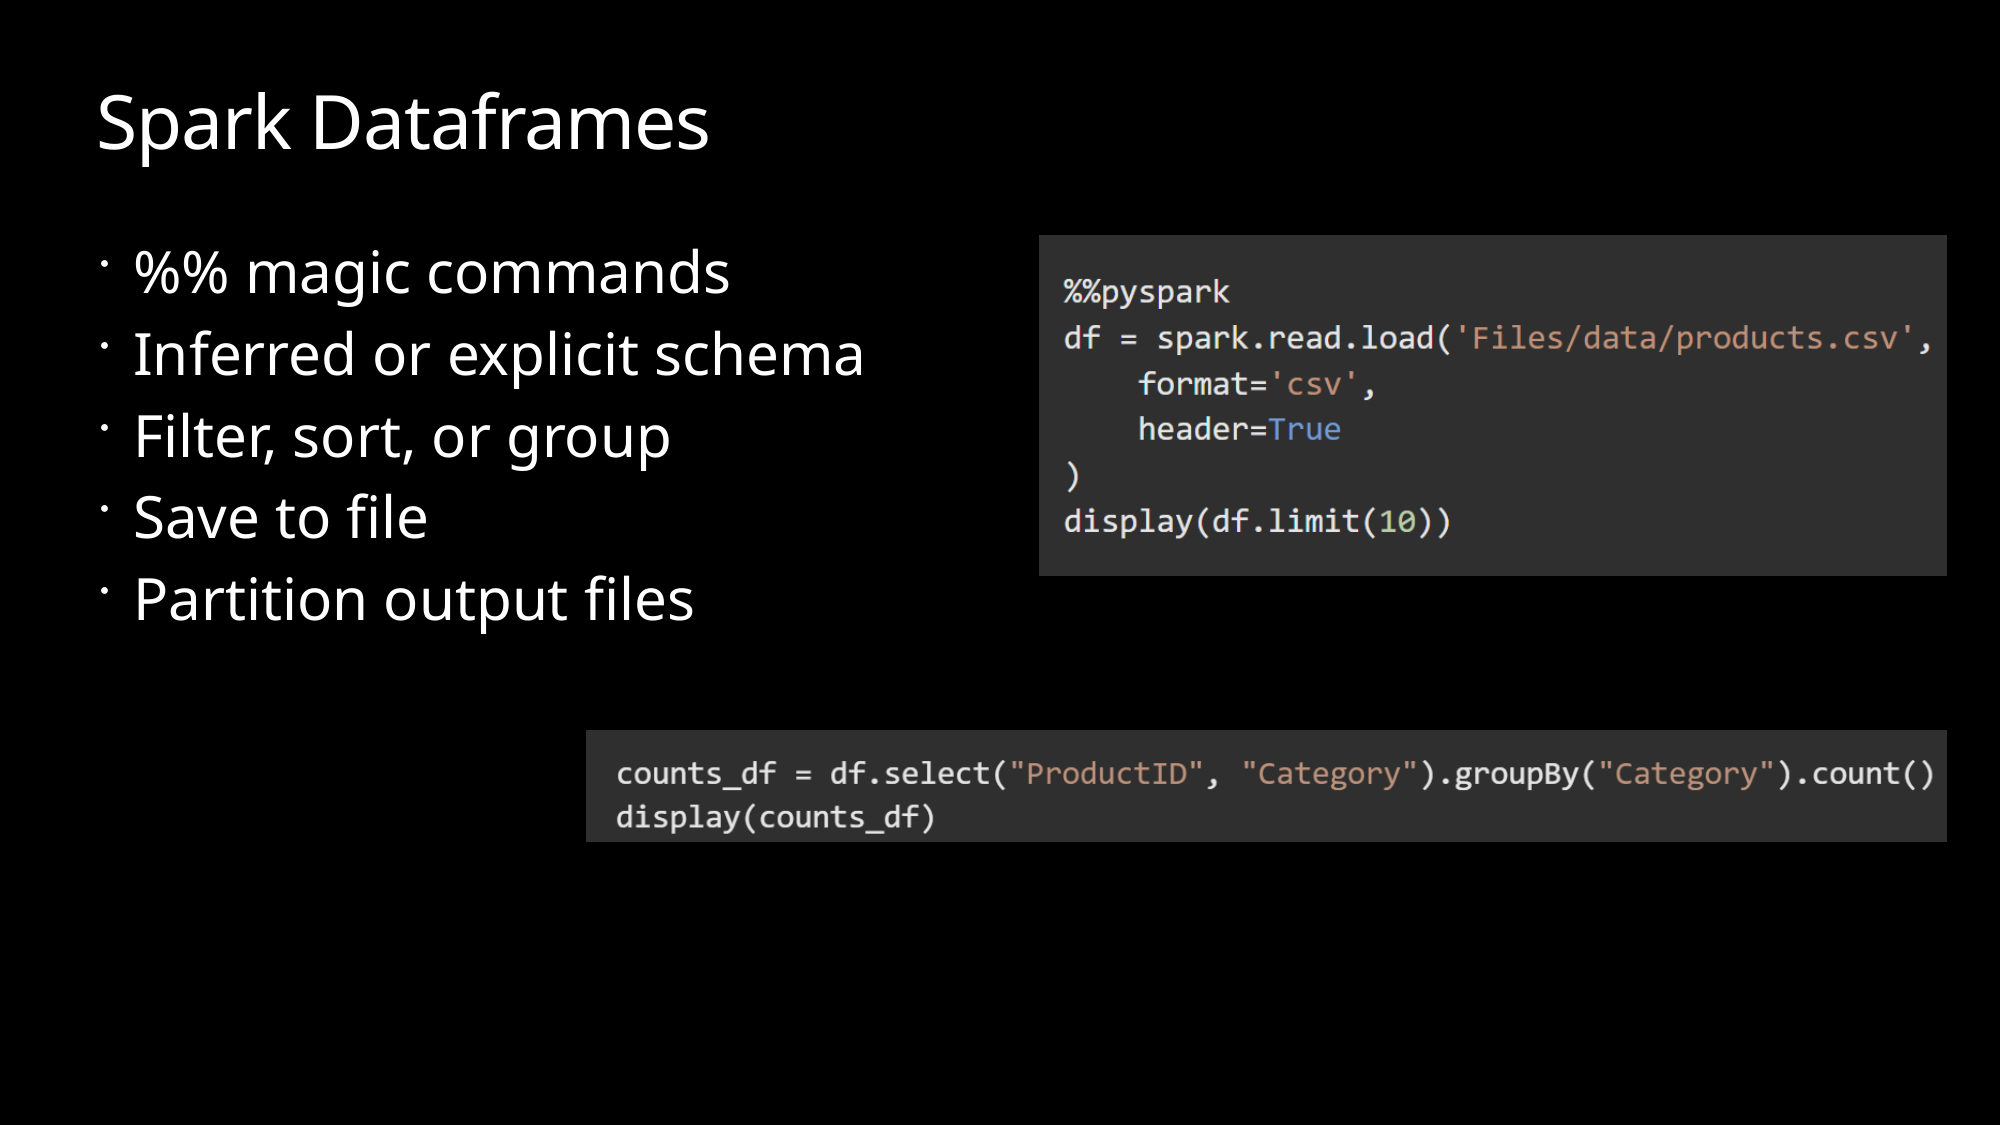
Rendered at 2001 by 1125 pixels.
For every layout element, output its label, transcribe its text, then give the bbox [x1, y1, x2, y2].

picture [585, 729, 1948, 842]
title Spark Dataframes [96, 75, 1904, 166]
list %% magic commands Inferred or explicit schema Filter, sort, or group Save to file Partition output files [95, 235, 951, 731]
picture [1038, 235, 1948, 576]
